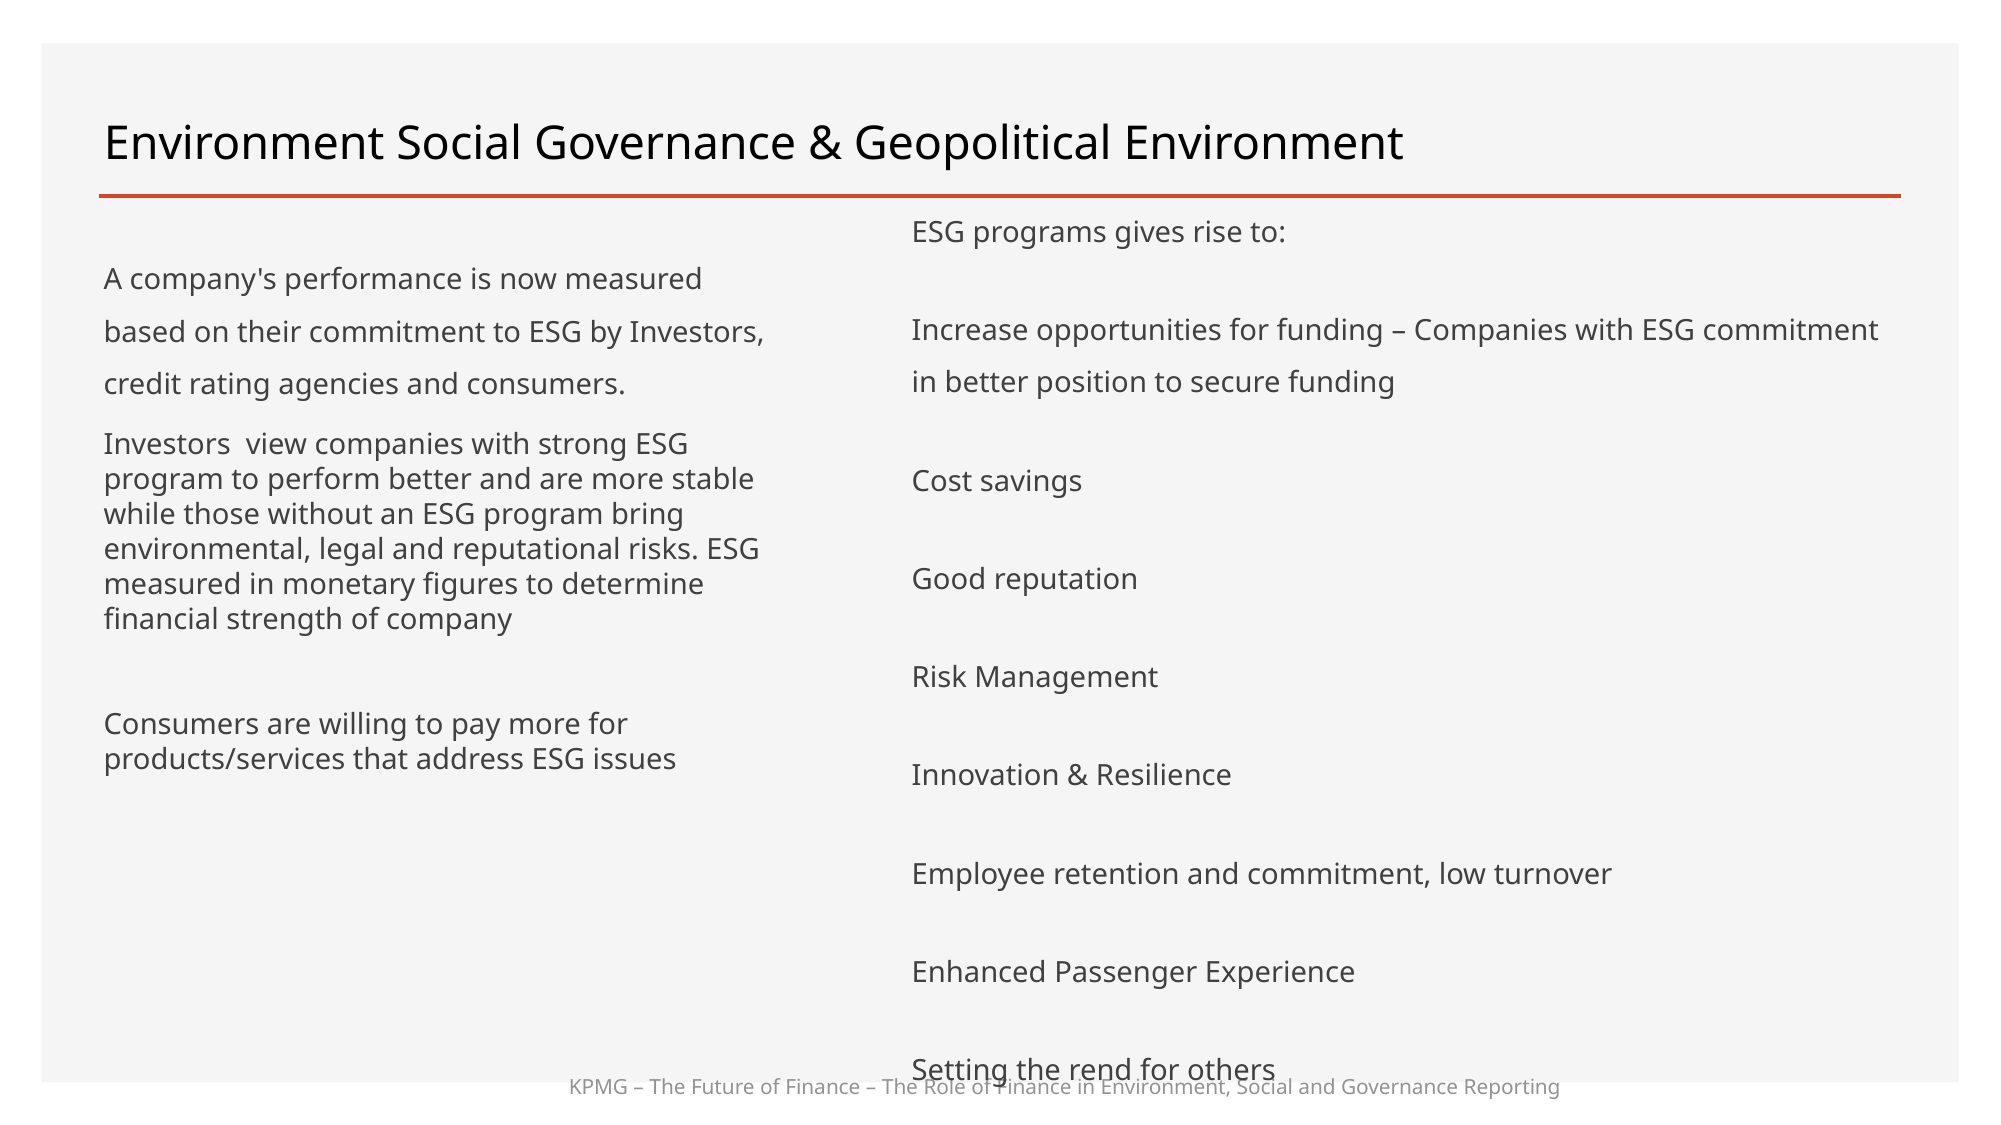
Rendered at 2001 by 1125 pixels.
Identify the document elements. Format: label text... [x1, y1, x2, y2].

footer KPMG – The Future of Finance – The Role of Finance in Environment, Social and Governance Reporting [499, 1047, 896, 1125]
text_box ESG programs gives rise to: Increase opportunities for funding – Companies with ESG commitment in better position to secure funding Cost savings Good reputation Risk Management Innovation & Resilience Employee retention and commitment, low turnover Enhanced Passenger Experience Setting the rend for others [896, 187, 1938, 1125]
title Environment Social Governance & Geopolitical Environment [88, 71, 1703, 177]
list A company's performance is now measured based on their commitment to ESG by Investors, credit rating agencies and consumers. Investors view companies with strong ESG program to perform better and are more stable while those without an ESG program bring environmental, legal and reputational risks. ESG measured in monetary figures to determine financial strength of company Consumers are willing to pay more for products/services that address ESG issues [88, 235, 796, 1017]
